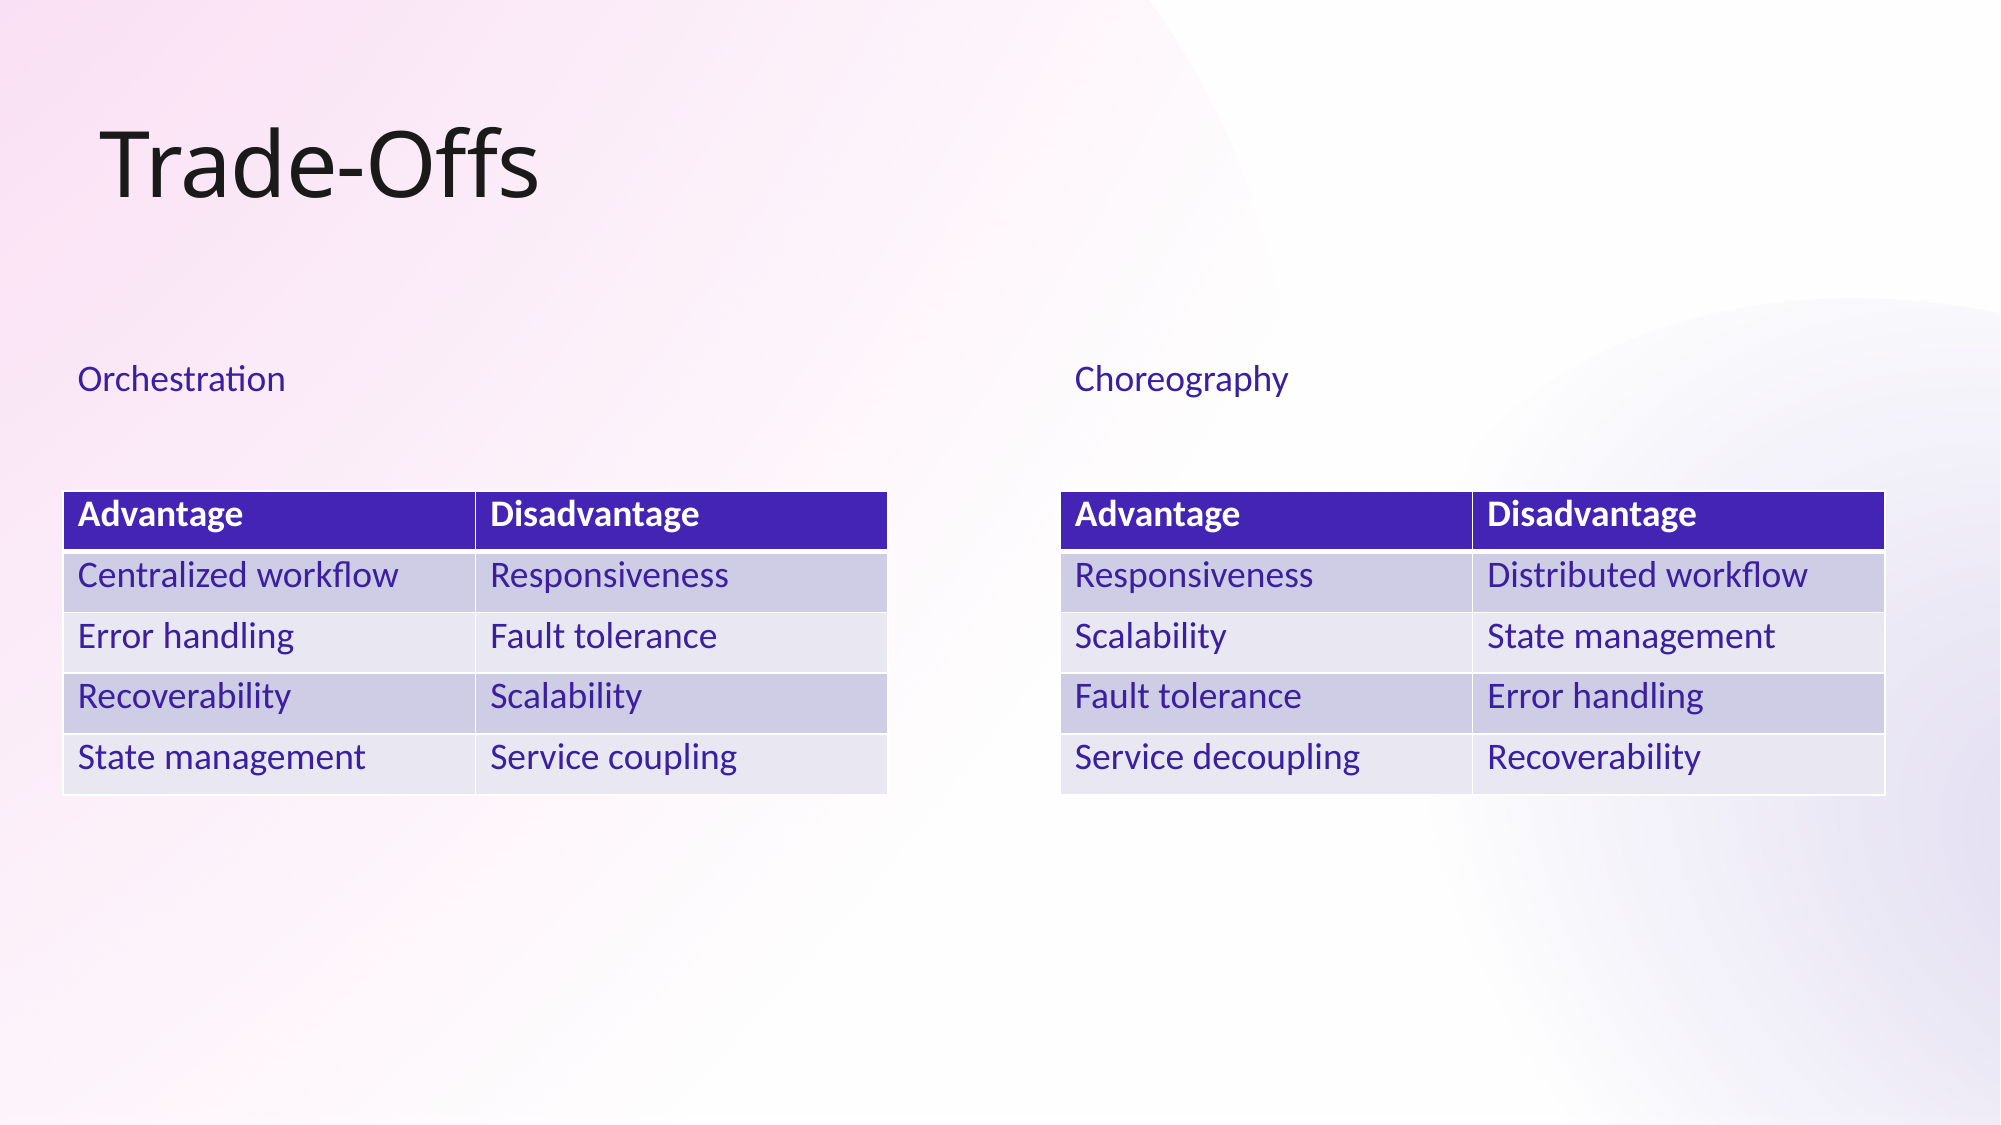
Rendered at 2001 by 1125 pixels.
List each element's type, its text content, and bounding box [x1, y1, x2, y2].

table_header Advantage [64, 492, 475, 549]
table_header Advantage [1061, 492, 1472, 549]
table_cell Recoverability [64, 674, 475, 733]
table_cell Error handling [64, 613, 475, 672]
table_cell Error handling [1473, 674, 1884, 733]
table_cell Service coupling [476, 735, 887, 794]
table_cell Service decoupling [1061, 735, 1472, 794]
table_cell Distributed workflow [1473, 554, 1884, 612]
table_cell Scalability [476, 674, 887, 733]
text_box Orchestration [63, 346, 889, 407]
table_header Disadvantage [1473, 492, 1884, 549]
table_cell Recoverability [1473, 735, 1884, 794]
table_cell Fault tolerance [1061, 674, 1472, 733]
table_cell Responsiveness [476, 554, 887, 612]
table_cell Responsiveness [1061, 554, 1472, 612]
table_cell State management [64, 735, 475, 794]
table_cell Centralized workflow [64, 554, 475, 612]
text_box Choreography [1060, 346, 1886, 407]
title Trade-Offs [99, 99, 1900, 235]
table_header Disadvantage [476, 492, 887, 549]
table_cell Scalability [1061, 613, 1472, 672]
table_cell State management [1473, 613, 1884, 672]
picture [0, 0, 2001, 1125]
table_cell Fault tolerance [476, 613, 887, 672]
